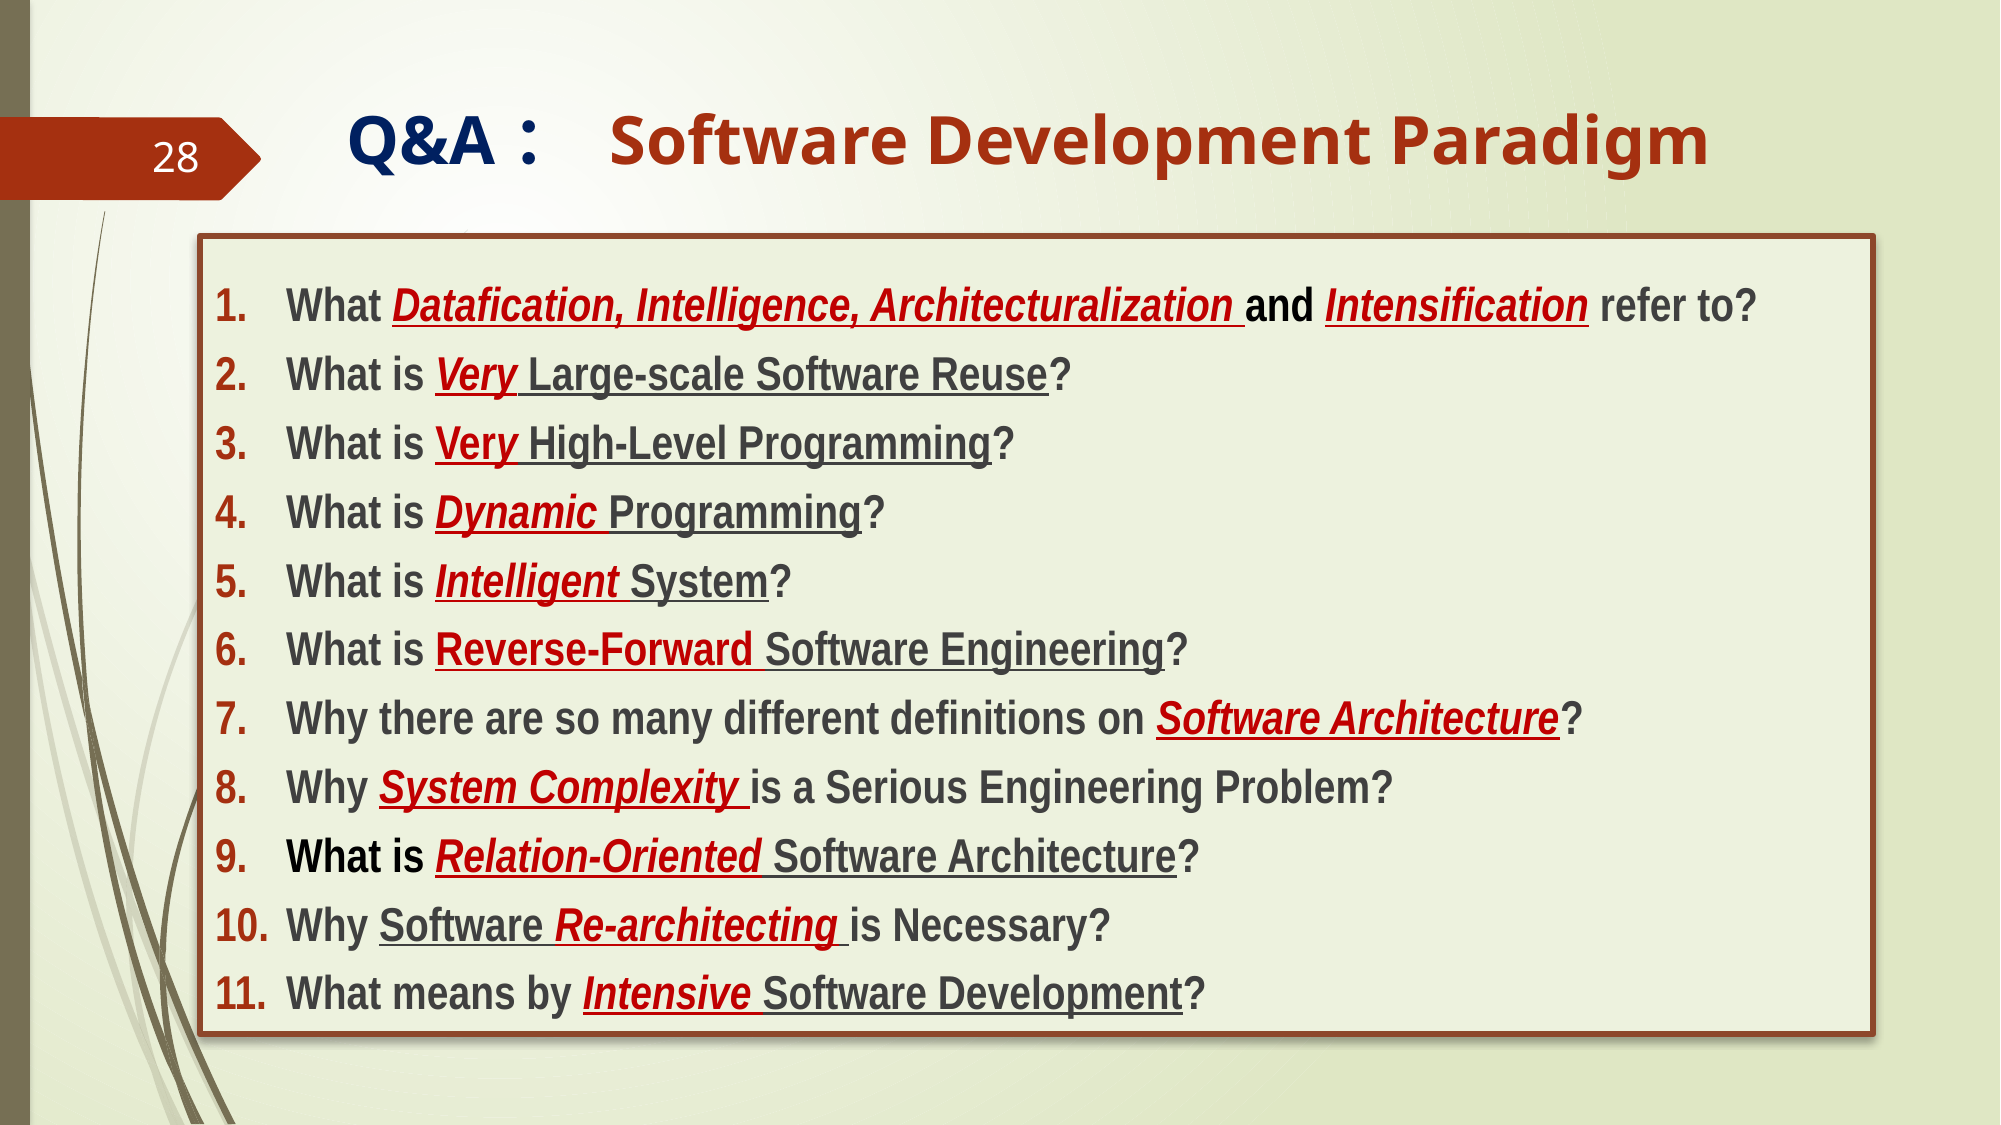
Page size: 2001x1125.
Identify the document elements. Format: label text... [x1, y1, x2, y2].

slide_number 28 [87, 129, 216, 190]
list What Datafication, Intelligence, Architecturalization and Intensification refer to? What is Very Large-scale Software Reuse? What is Very High-Level Programming? What is Dynamic Programming? What is Intelligent System? What is Reverse-Forward Software Engineering? Why there are so many different definitions on Software Architecture? Why System Complexity is a Serious Engineering Problem? What is Relation-Oriented Software Architecture? Why Software Re-architecting is Necessary? What means by Intensive Software Development? [200, 235, 1874, 1035]
title Q&A： Software Development Paradigm [331, 90, 1794, 190]
